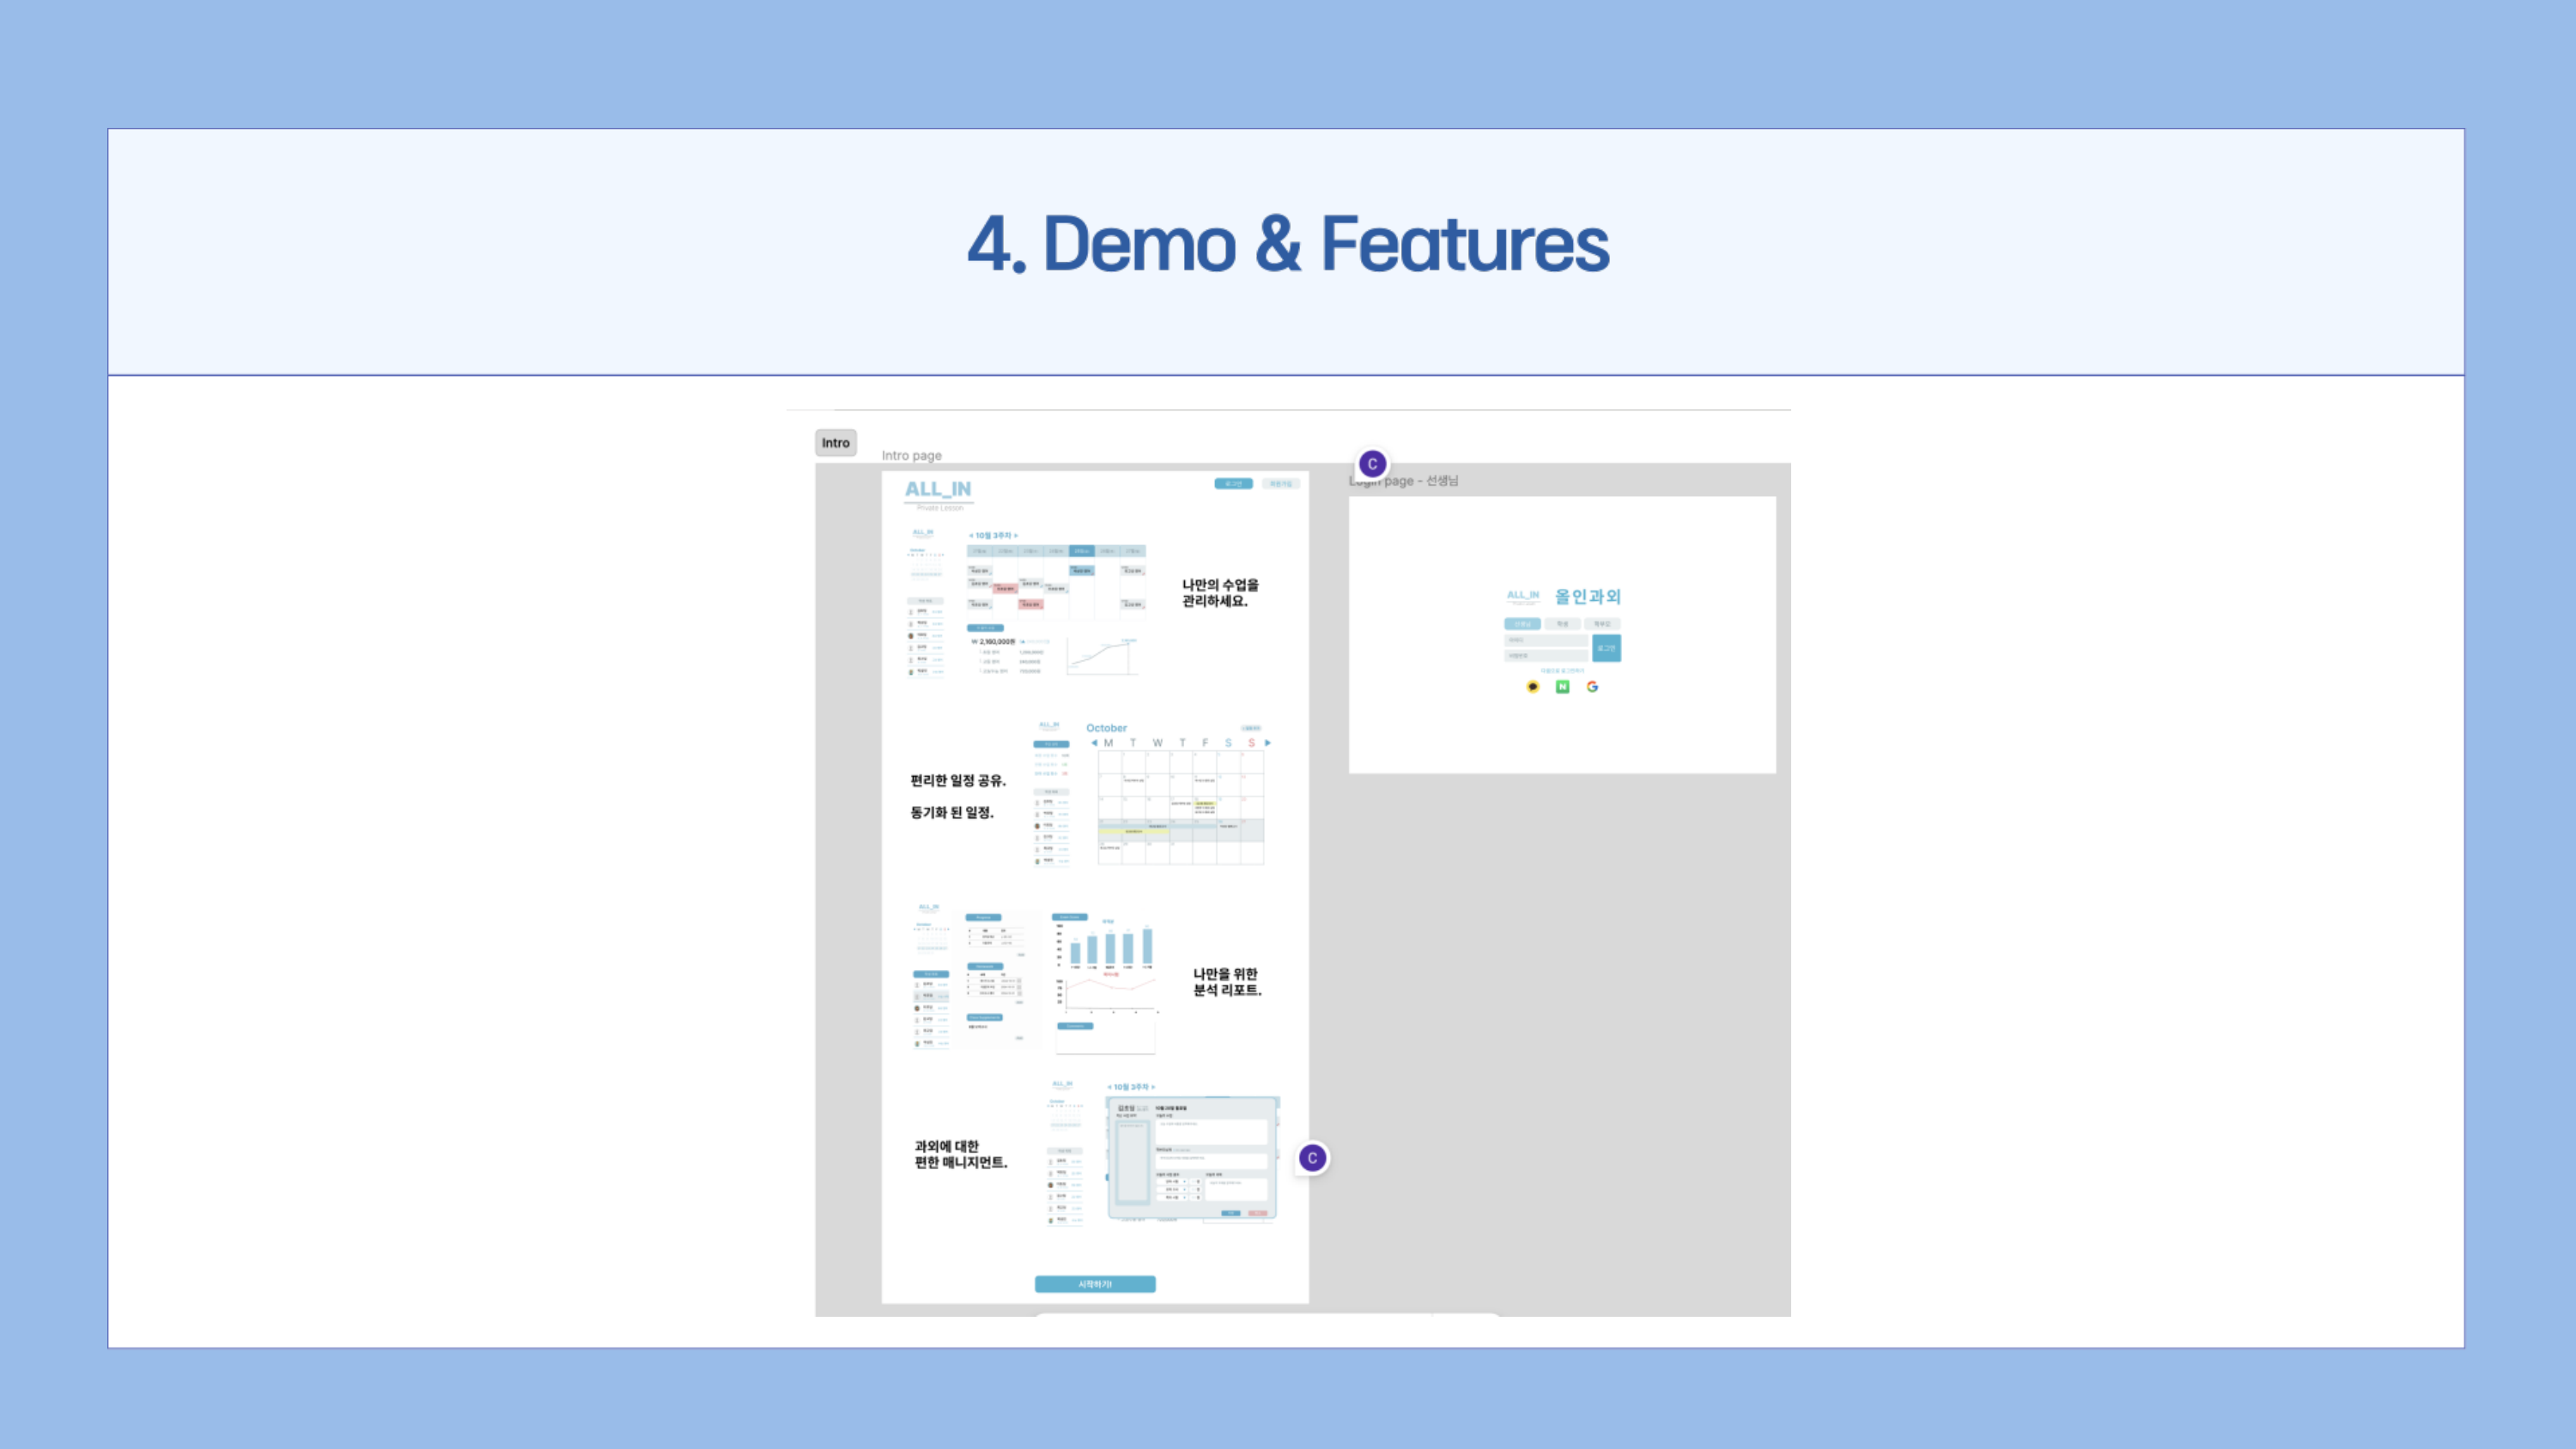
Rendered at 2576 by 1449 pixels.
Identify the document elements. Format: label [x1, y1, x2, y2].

picture [106, 128, 2468, 1351]
